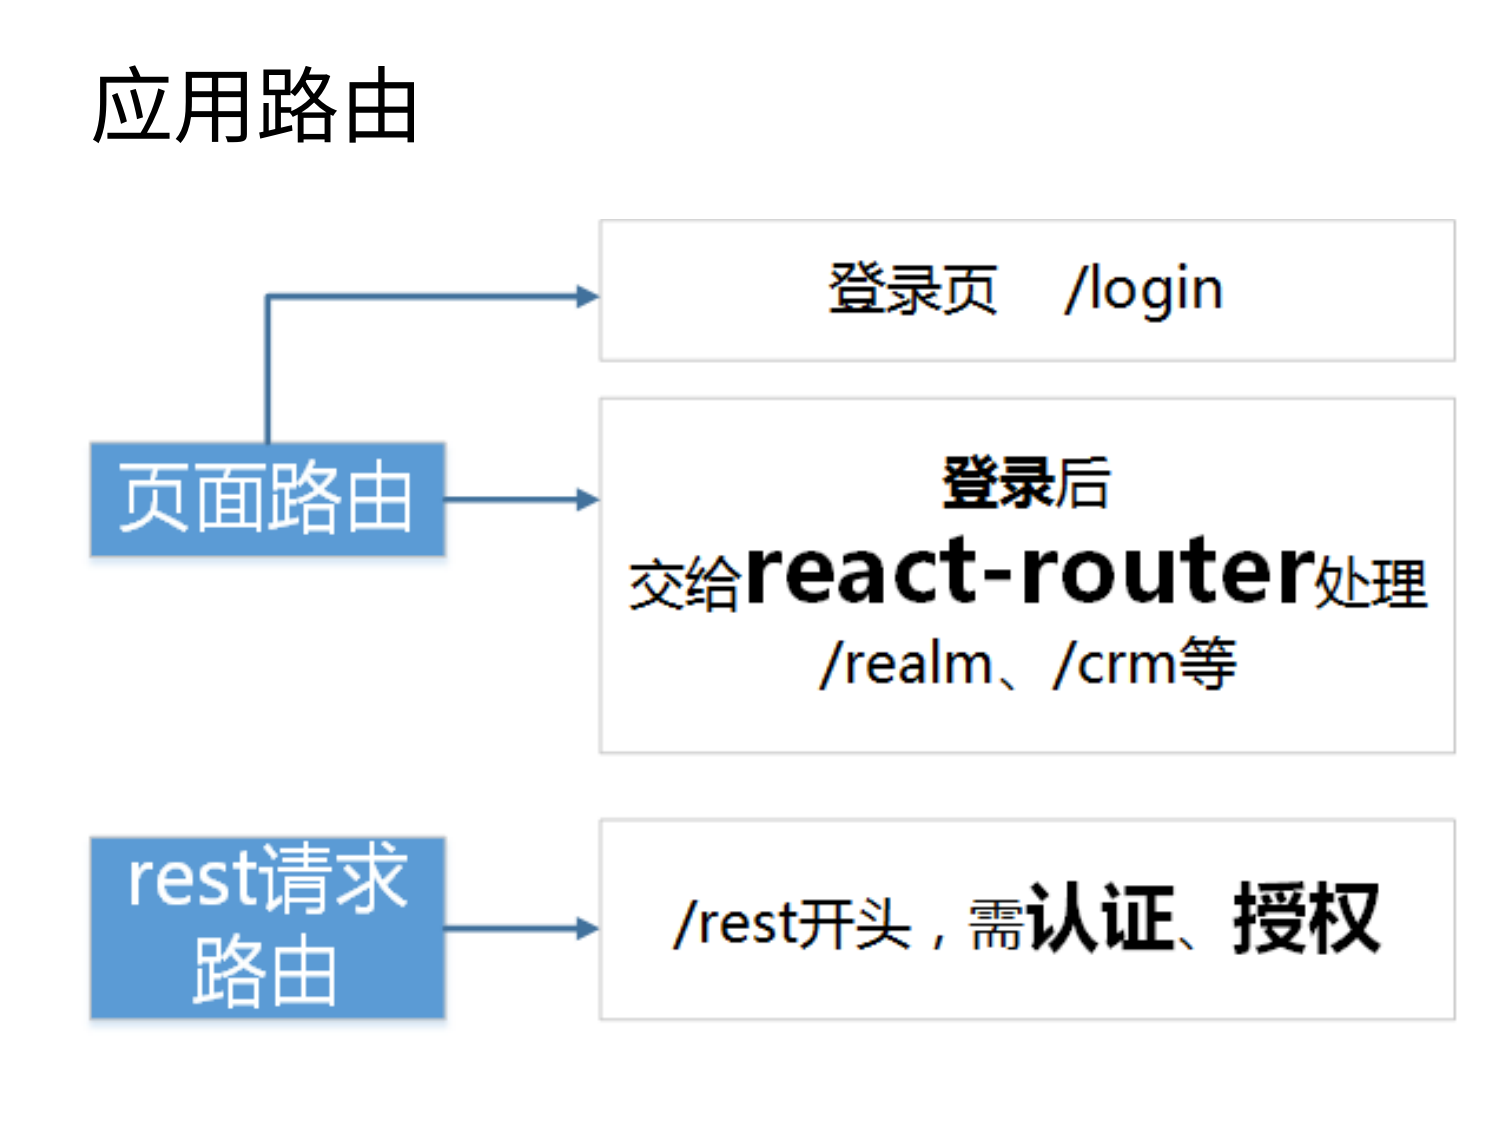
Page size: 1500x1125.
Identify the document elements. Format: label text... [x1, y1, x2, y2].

title 应用路由 [75, 45, 1425, 161]
picture [78, 219, 1459, 1054]
